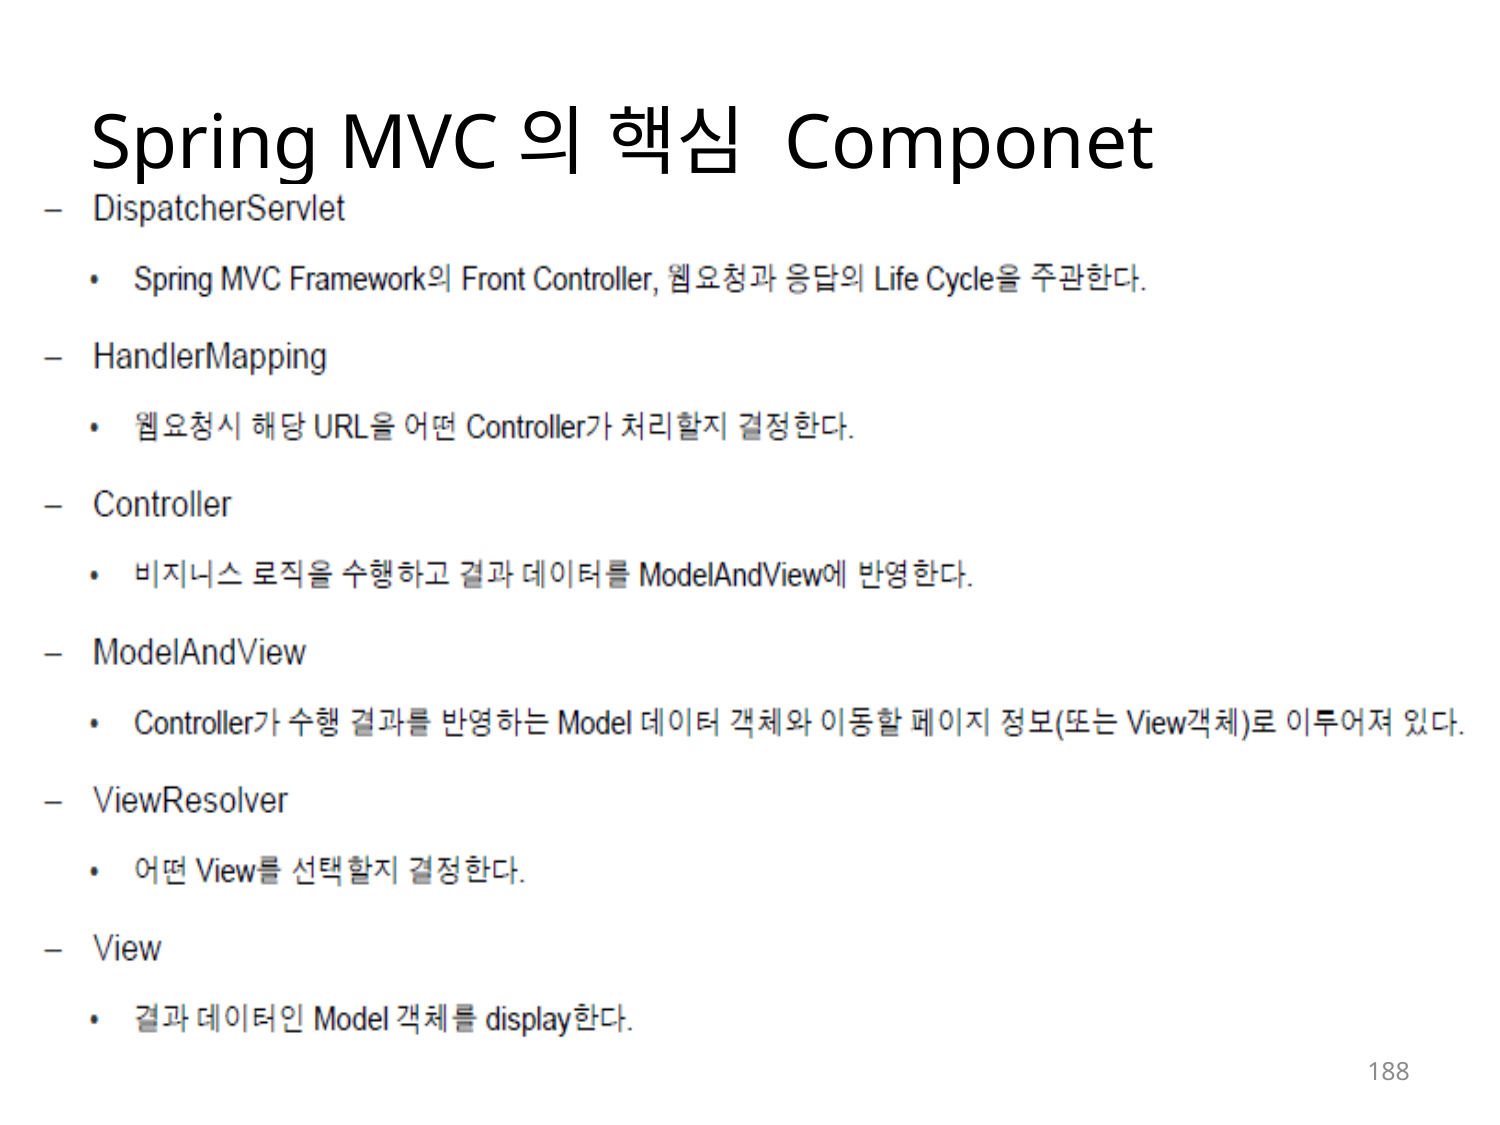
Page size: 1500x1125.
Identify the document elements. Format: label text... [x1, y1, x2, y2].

picture [29, 184, 1483, 1059]
title Spring MVC의 핵심 Componet [75, 45, 1425, 183]
slide_number 188 [1074, 1066, 1425, 1103]
